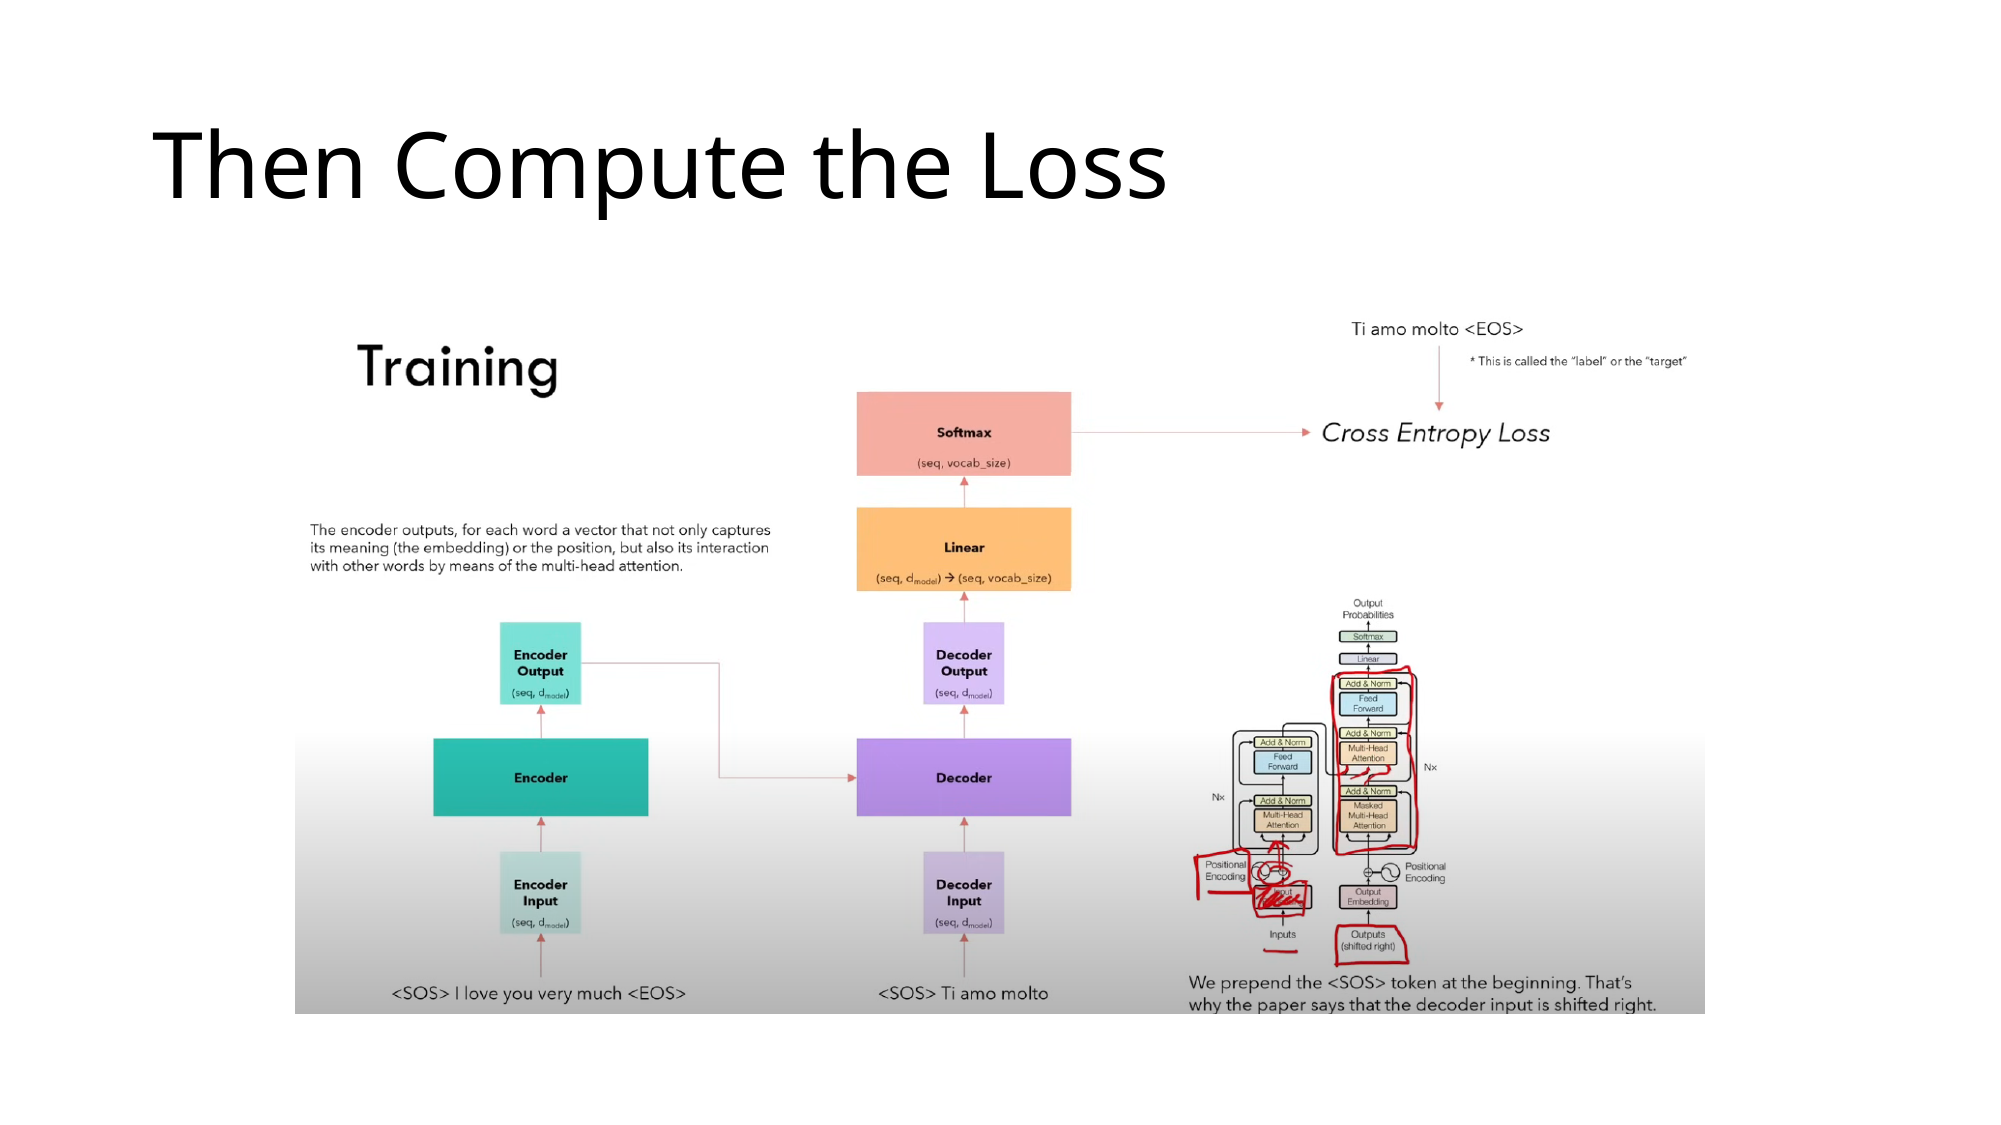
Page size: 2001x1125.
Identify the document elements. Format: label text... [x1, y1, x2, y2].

title Then Compute the Loss [137, 59, 1863, 278]
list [294, 298, 1706, 1014]
